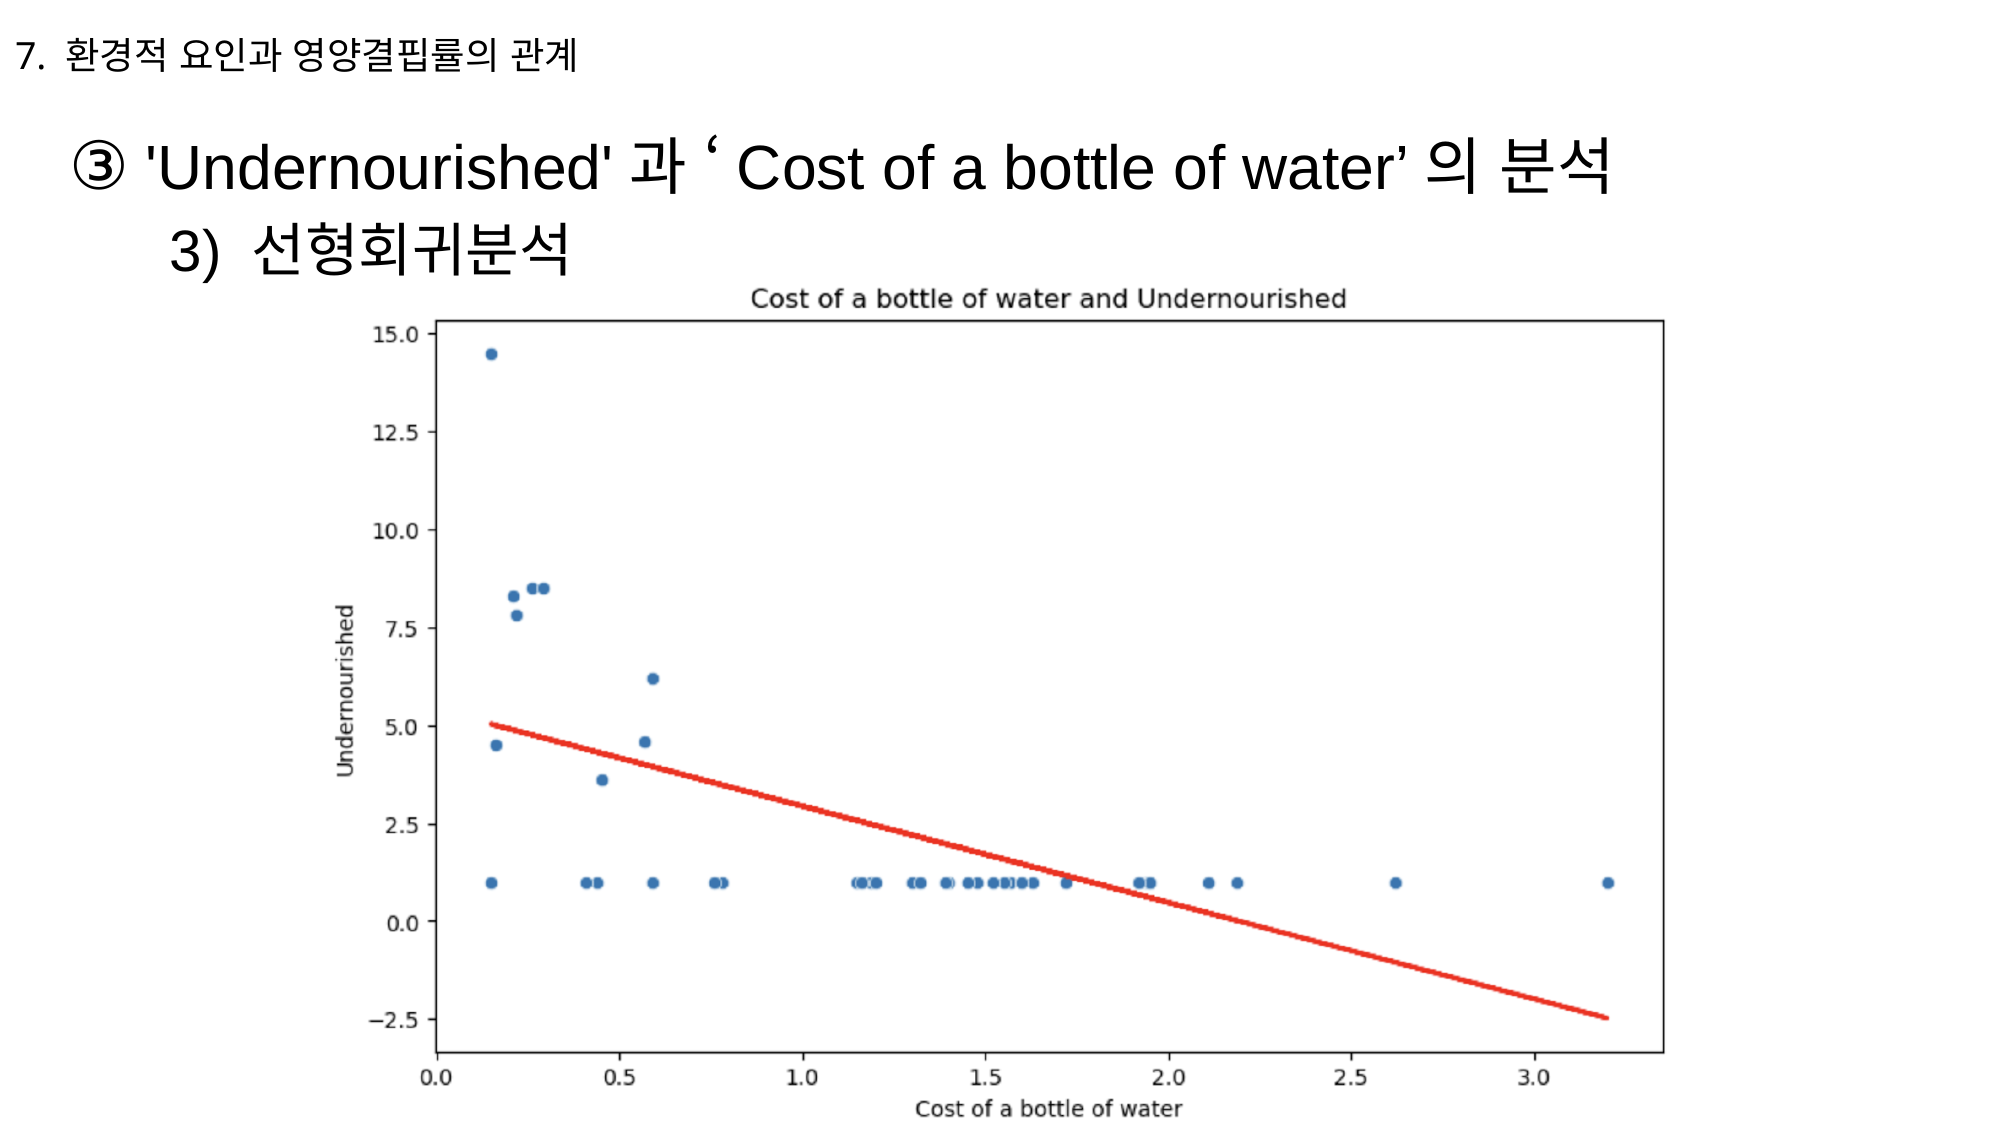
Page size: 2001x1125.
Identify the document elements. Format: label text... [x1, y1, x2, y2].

text_box ③ 'Undernourished'과 ‘Cost of a bottle of water’의 분석 [54, 115, 1630, 210]
text_box 3) 선형회귀분석 [154, 210, 1574, 291]
text_box 7. 환경적 요인과 영양결핍률의 관계 [0, 0, 1536, 116]
picture [324, 281, 1676, 1125]
